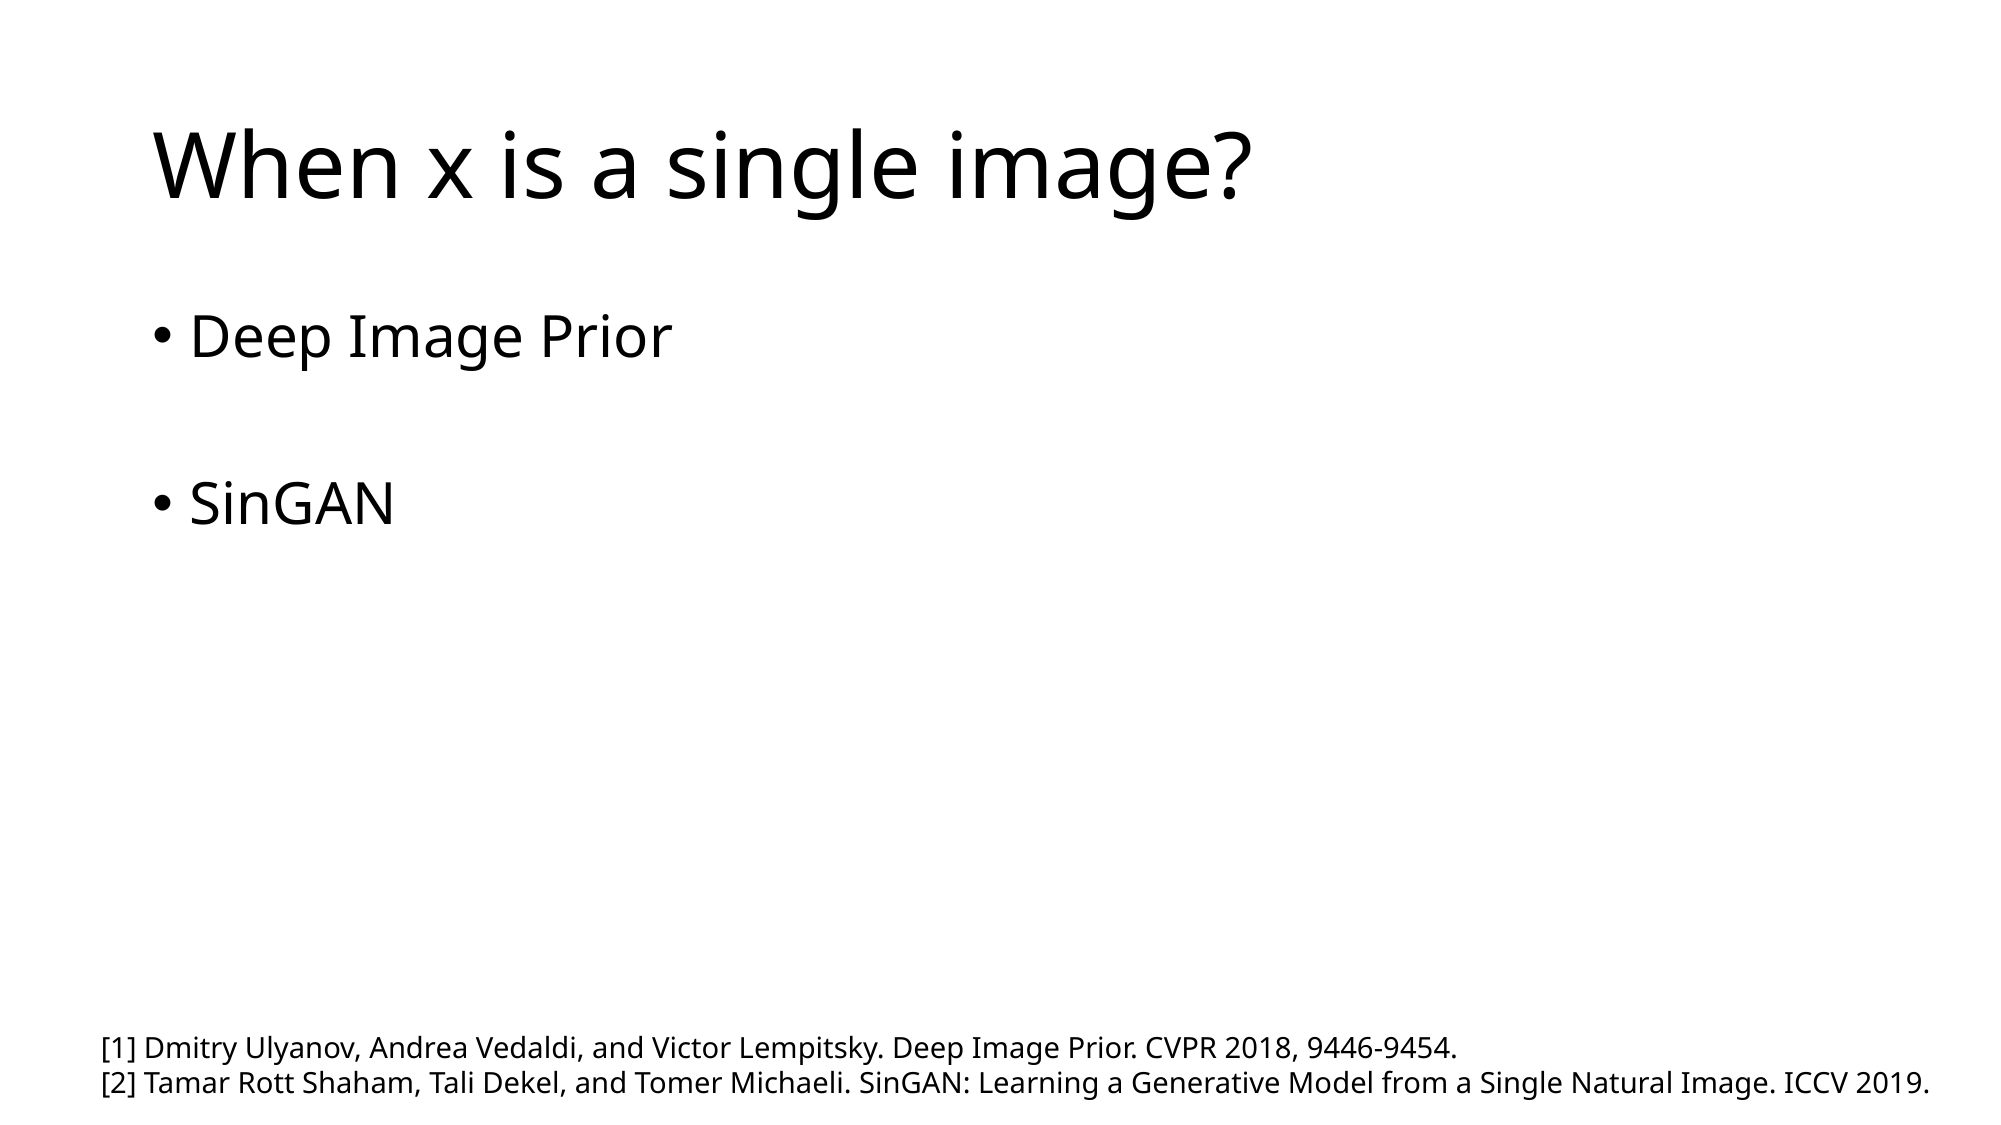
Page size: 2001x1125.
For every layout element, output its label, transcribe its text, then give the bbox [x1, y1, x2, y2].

title When x is a single image? [137, 59, 1863, 278]
text_box [1] Dmitry Ulyanov, Andrea Vedaldi, and Victor Lempitsky. Deep Image Prior. CVPR 2018, 9446-9454. [2] Tamar Rott Shaham, Tali Dekel, and Tomer Michaeli. SinGAN: Learning a Generative Model from a Single Natural Image. ICCV 2019. [86, 1022, 1984, 1107]
list Deep Image Prior SinGAN [137, 299, 1863, 1014]
